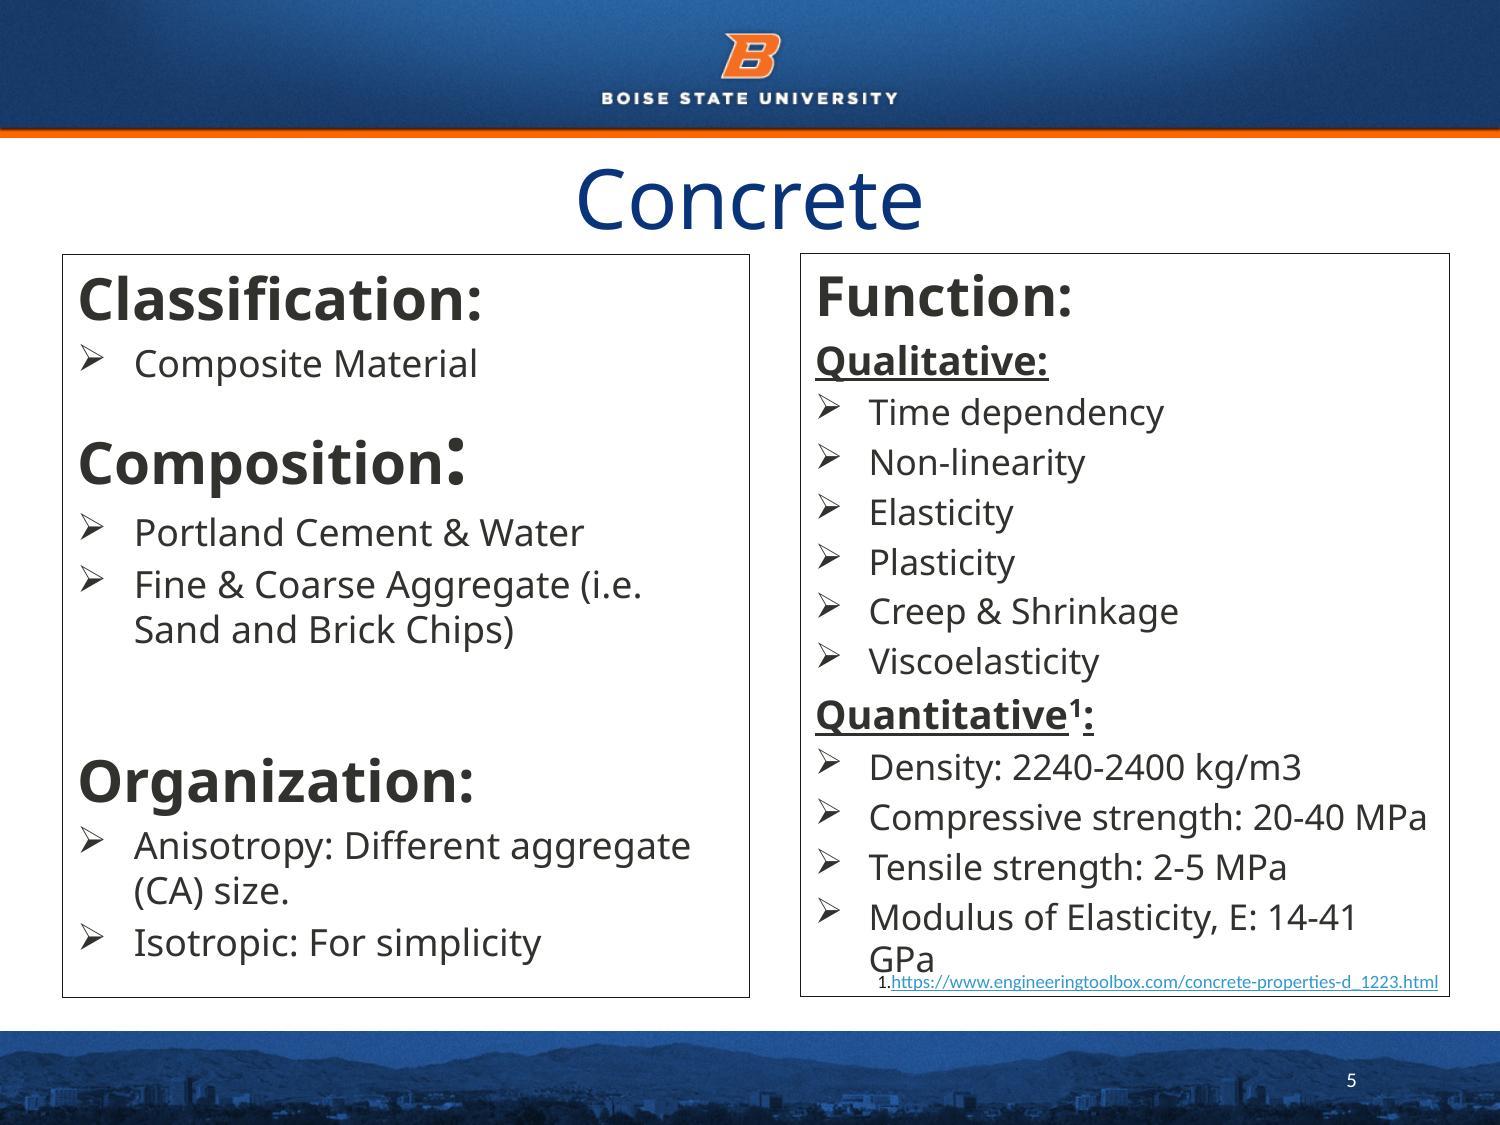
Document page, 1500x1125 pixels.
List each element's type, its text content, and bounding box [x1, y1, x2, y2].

text_box Function: Qualitative: Time dependency Non-linearity Elasticity Plasticity Creep & Shrinkage Viscoelasticity Quantitative1: Density: 2240-2400 kg/m3 Compressive strength: 20-40 MPa Tensile strength: 2-5 MPa Modulus of Elasticity, E: 14-41 GPa [800, 253, 1450, 997]
text_box 1.https://www.engineeringtoolbox.com/concrete-properties-d_1223.html [862, 962, 1488, 1023]
title Concrete [75, 137, 1425, 255]
picture [0, 0, 1500, 138]
picture [0, 1031, 1500, 1125]
text_box Classification: Composite Material Composition: Portland Cement & Water Fine & Coarse Aggregate (i.e. Sand and Brick Chips) Organization: Anisotropy: Different aggregate (CA) size. Isotropic: For simplicity [62, 254, 750, 998]
